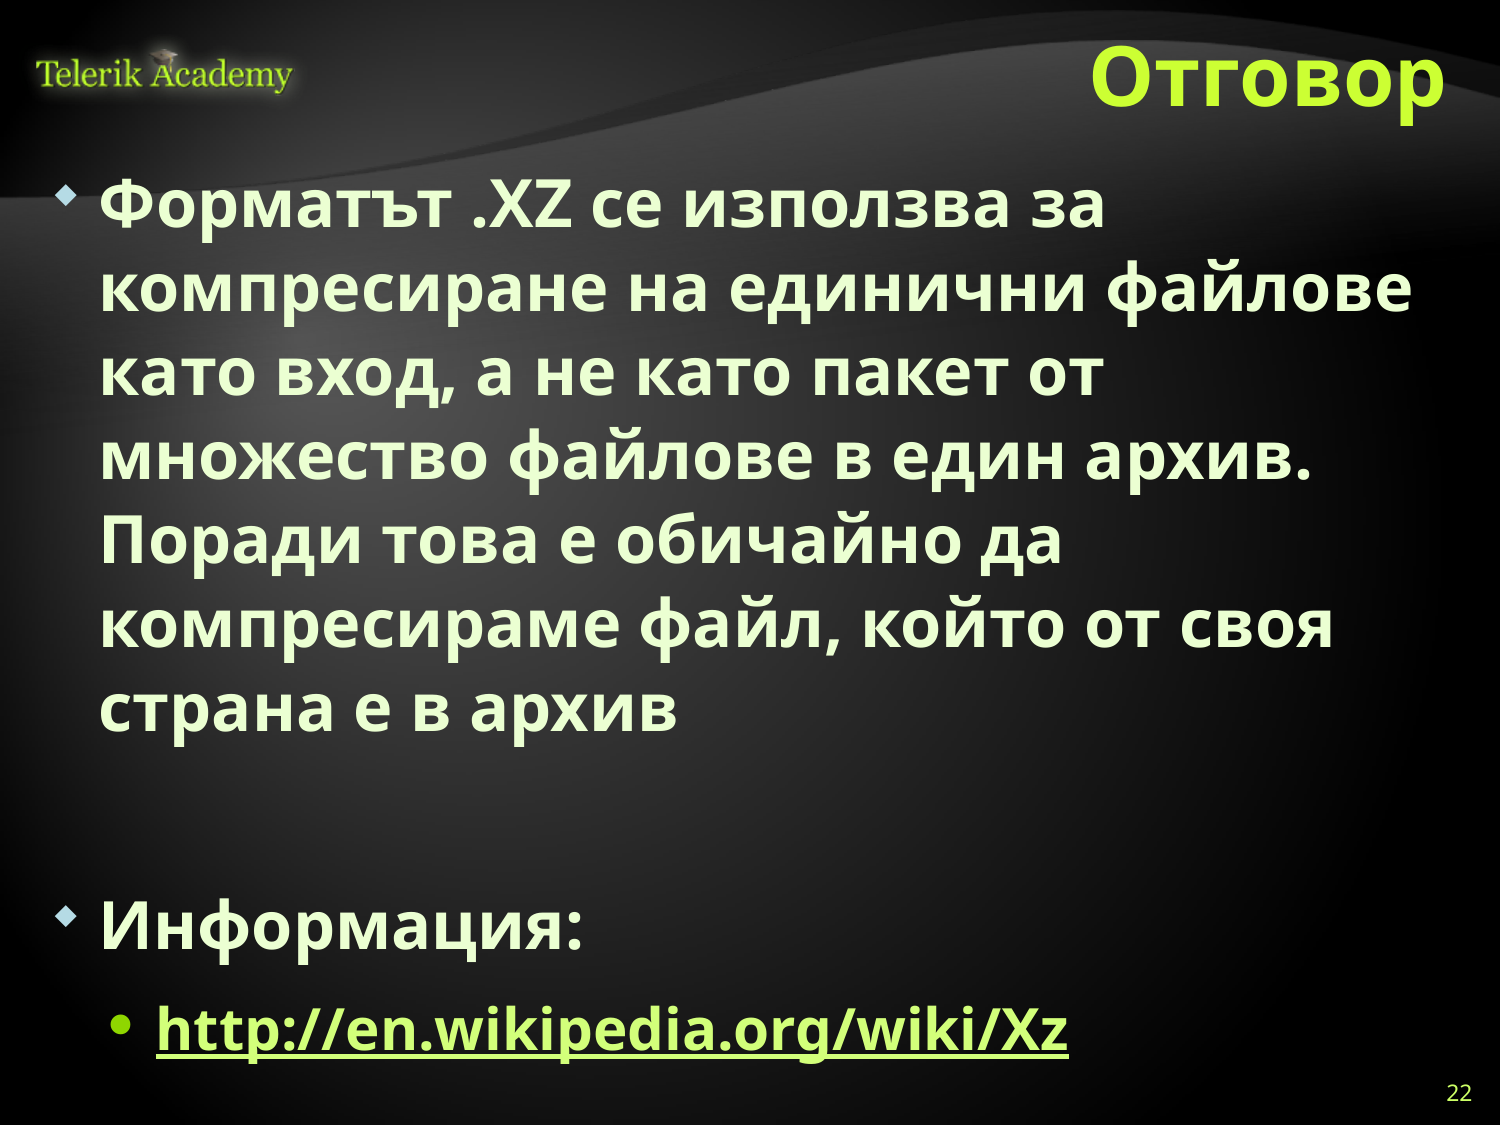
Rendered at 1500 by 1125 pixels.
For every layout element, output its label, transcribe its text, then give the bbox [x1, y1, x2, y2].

title Отговор [300, 12, 1463, 149]
list Форматът .XZ се използва за компресиране на единични файлове като вход, а не като пакет от множество файлове в един архив. Поради това е обичайно да компресираме файл, който от своя страна е в архив Информация: http://en.wikipedia.org/wiki/Xz [37, 149, 1463, 1100]
slide_number 22 [1412, 1074, 1488, 1113]
picture [0, 0, 1500, 1125]
